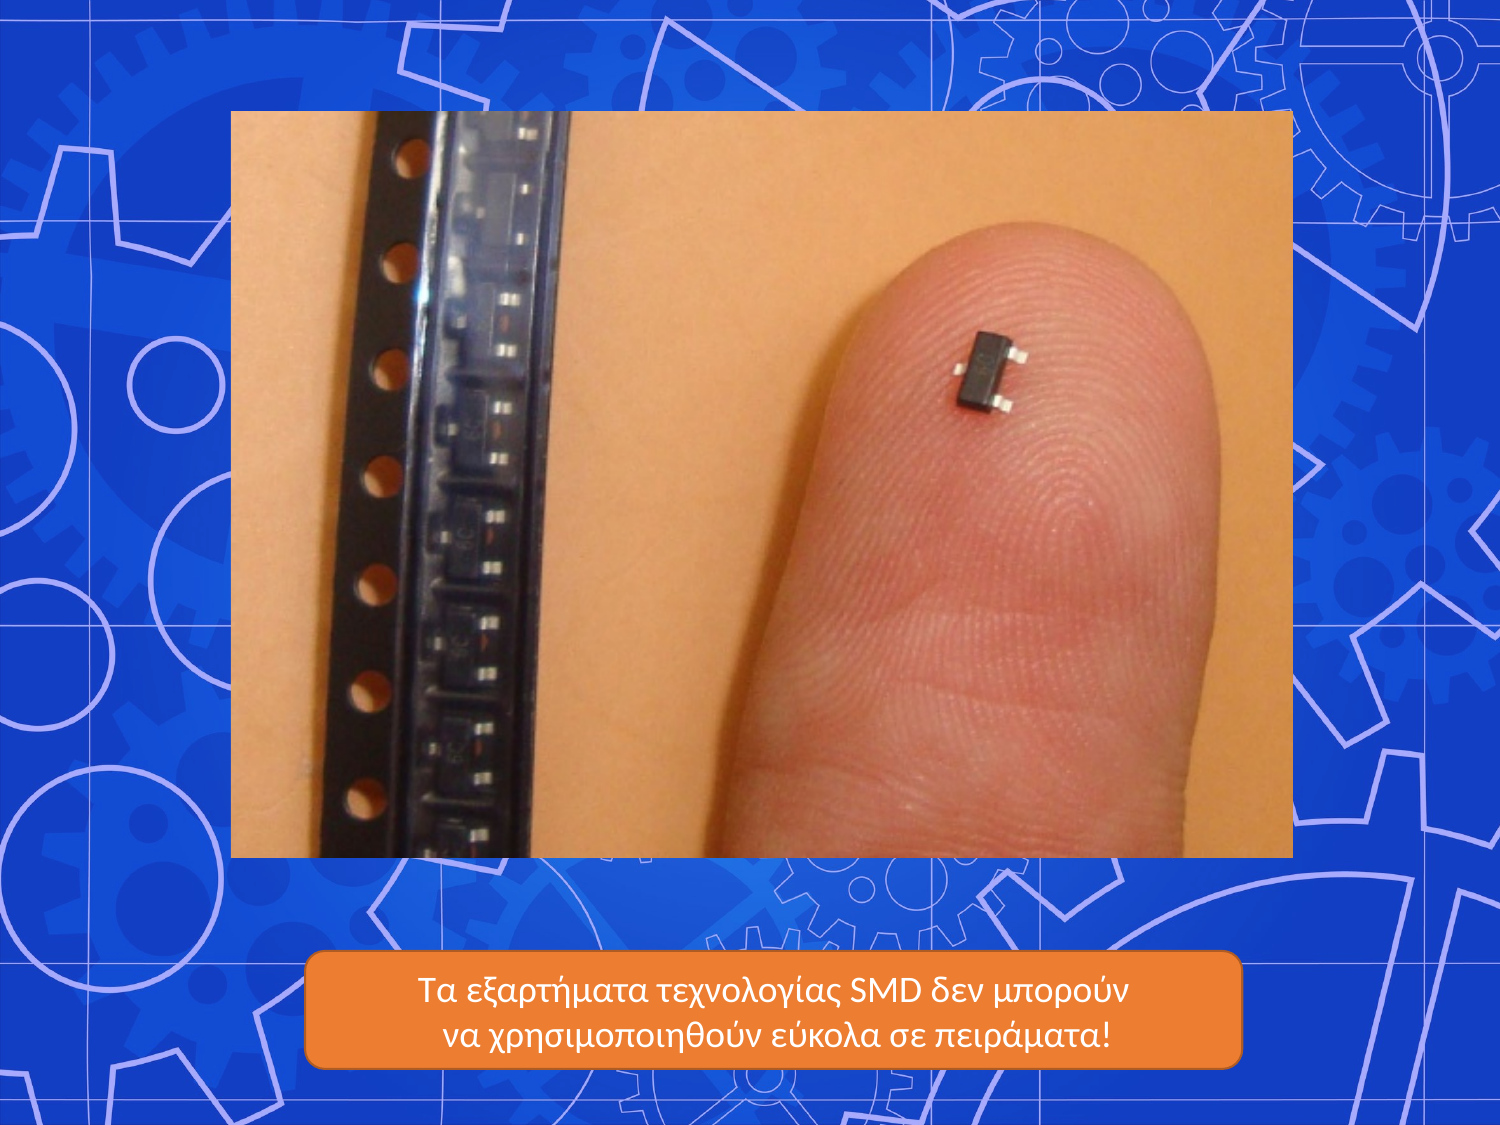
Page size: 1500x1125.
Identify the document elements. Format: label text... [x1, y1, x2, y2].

picture [0, 0, 1500, 1125]
text_box Τα εξαρτήματα τεχνολογίας SMD δεν μπορούν να χρησιμοποιηθούν εύκολα σε πειράματα! [303, 949, 1244, 1070]
